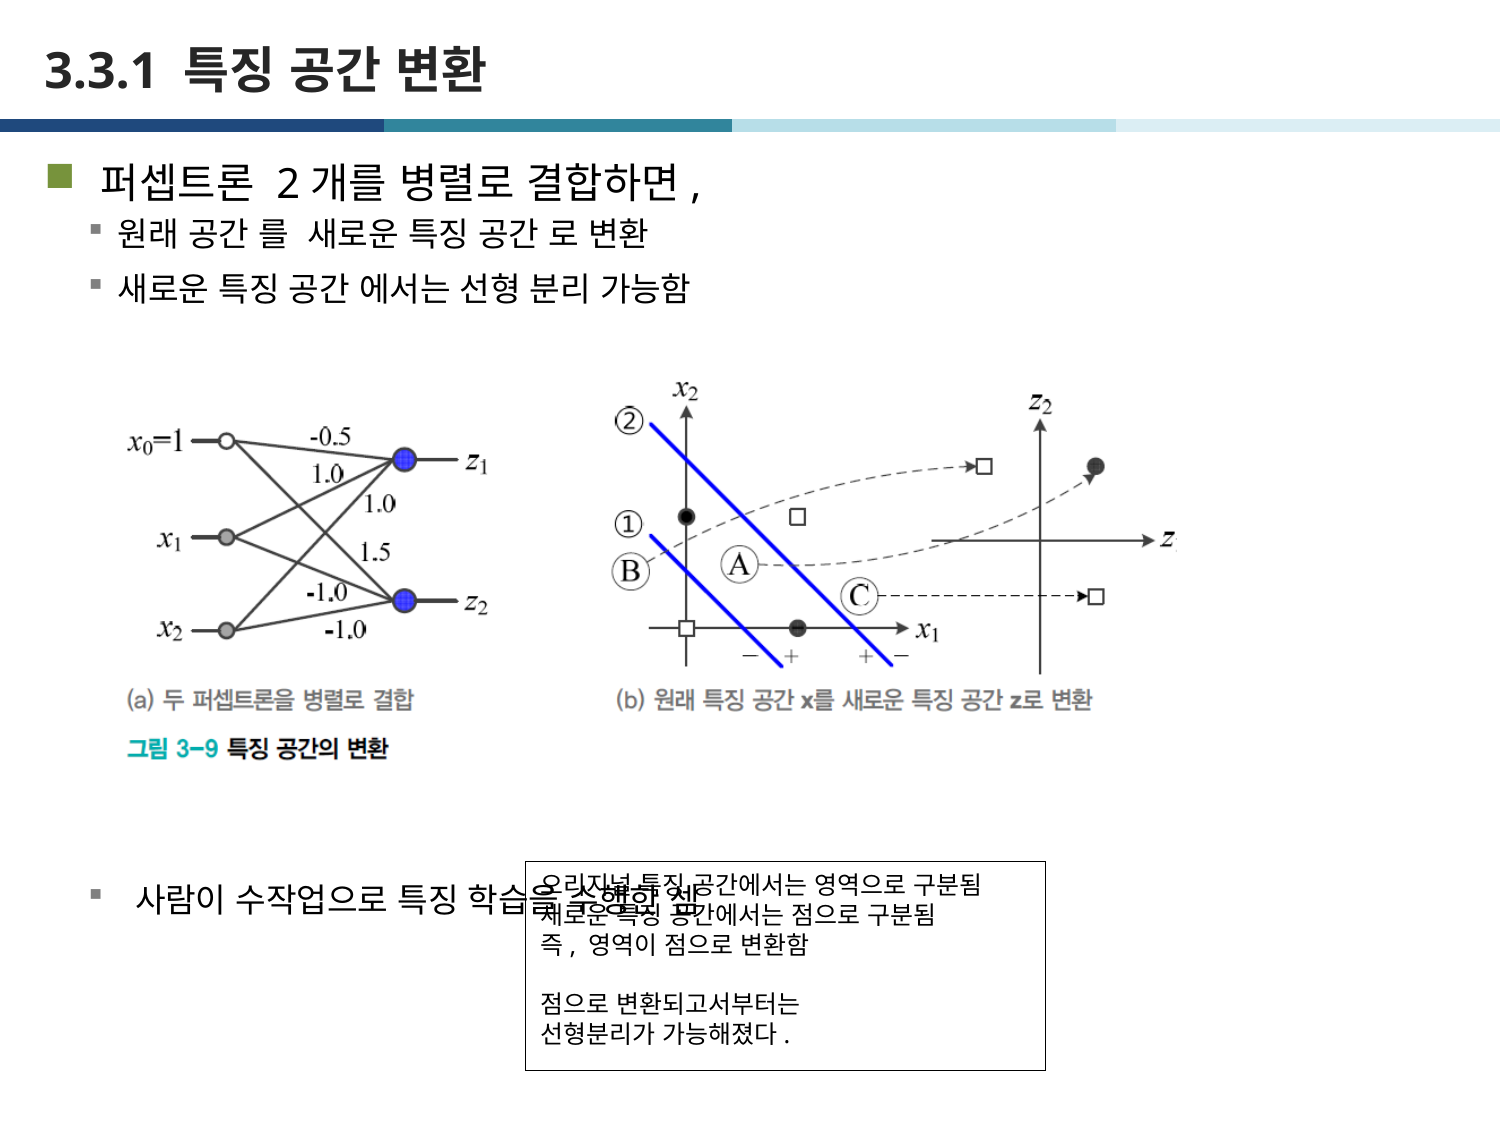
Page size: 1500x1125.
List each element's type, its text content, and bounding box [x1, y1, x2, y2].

picture [123, 373, 1178, 764]
title 3.3.1 특징 공간 변환 [29, 23, 1270, 114]
text_box 오리지널 특징 공간에서는 영역으로 구분됨 새로운 특징 공간에서는 점으로 구분됨 즉, 영역이 점으로 변환함 점으로 변환되고서부터는 선형분리가 가능해졌다. [525, 861, 1046, 1071]
